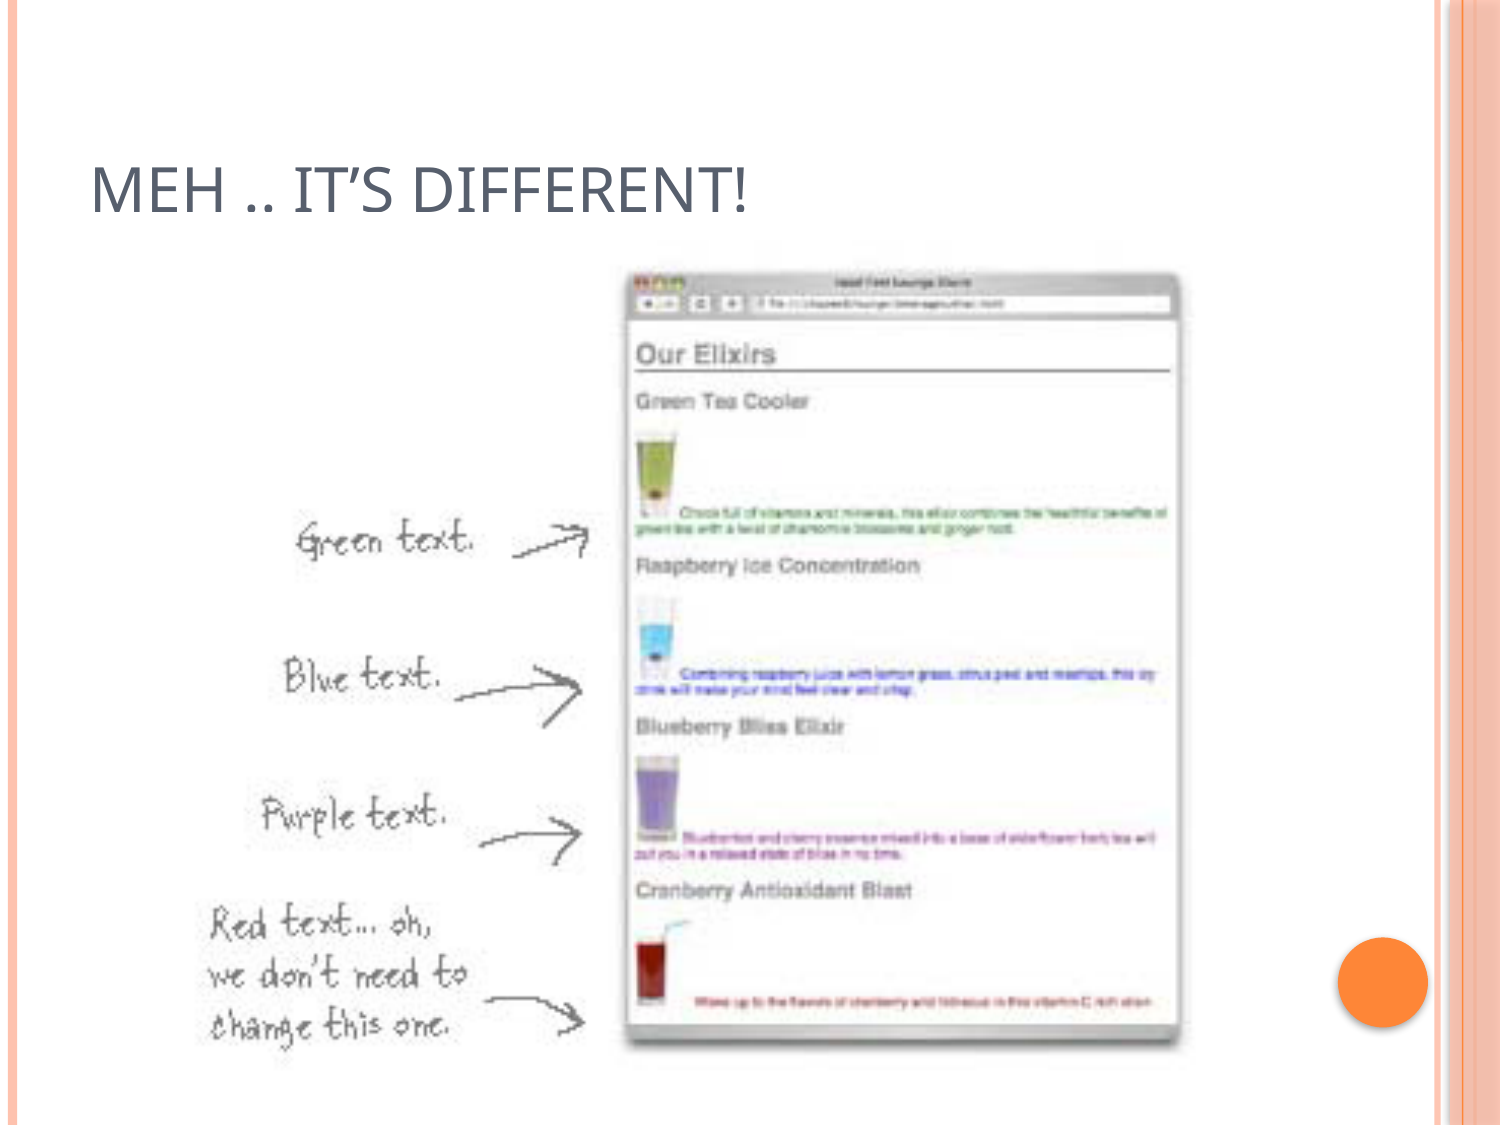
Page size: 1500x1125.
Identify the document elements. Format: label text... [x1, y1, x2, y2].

picture [99, 211, 1238, 1125]
title Meh .. It’s Different! [75, 45, 1300, 233]
